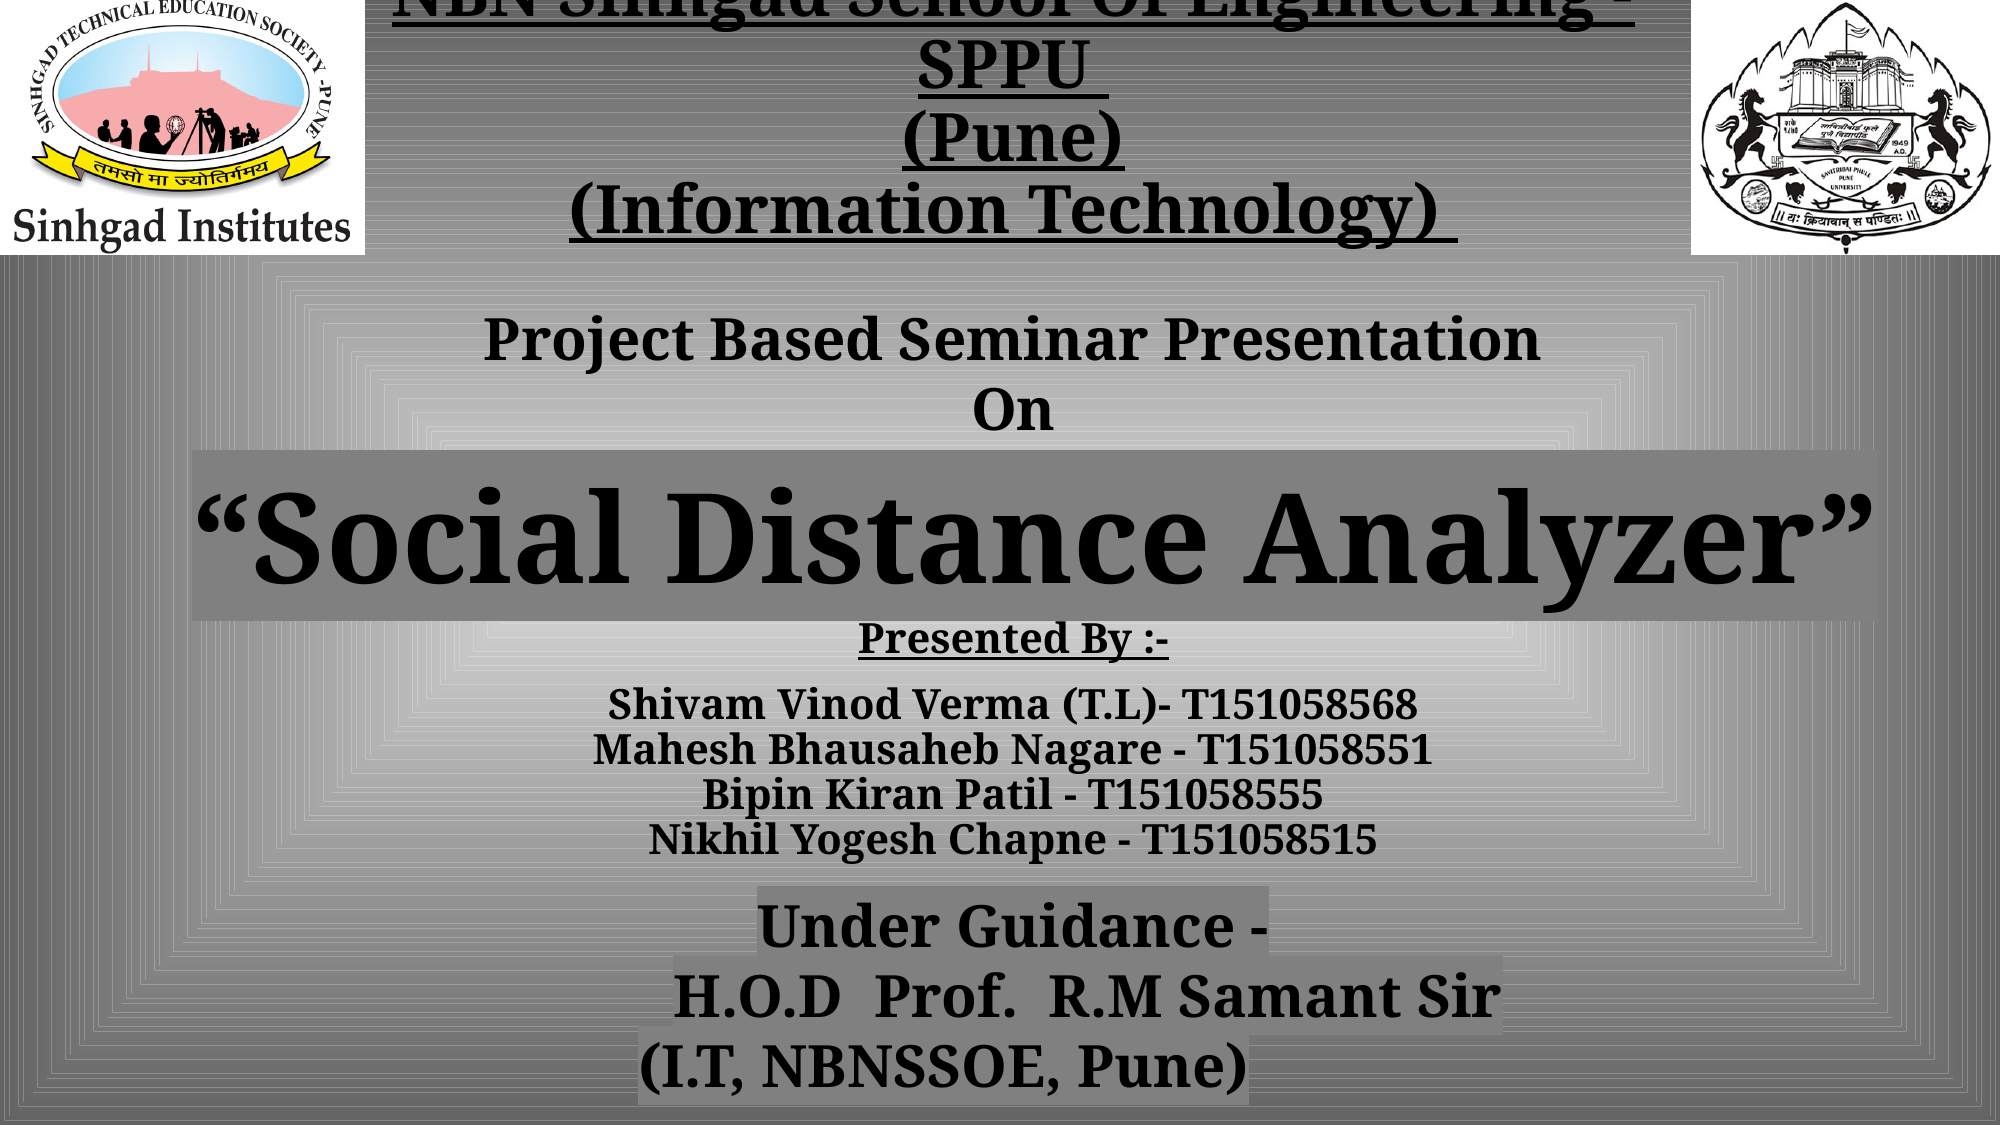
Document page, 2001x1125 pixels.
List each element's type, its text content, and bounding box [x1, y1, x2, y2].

title NBN Sinhgad School Of Engineering -SPPU (Pune) (Information Technology) [365, 0, 1691, 255]
text_box “Social Distance Analyzer” [159, 451, 1910, 767]
text_box Project Based Seminar Presentation On [131, 294, 1895, 450]
subtitle Presented By :- Shivam Vinod Verma (T.L)- T151058568 Mahesh Bhausaheb Nagare - T151058551 Bipin Kiran Patil - T151058555 Nikhil Yogesh Chapne - T151058515 [263, 767, 1764, 882]
picture [1691, 0, 2000, 255]
text_box Under Guidance - H.O.D Prof. R.M Samant Sir (I.T, NBNSSOE, Pune) [188, 882, 1839, 1107]
picture [0, 0, 365, 255]
